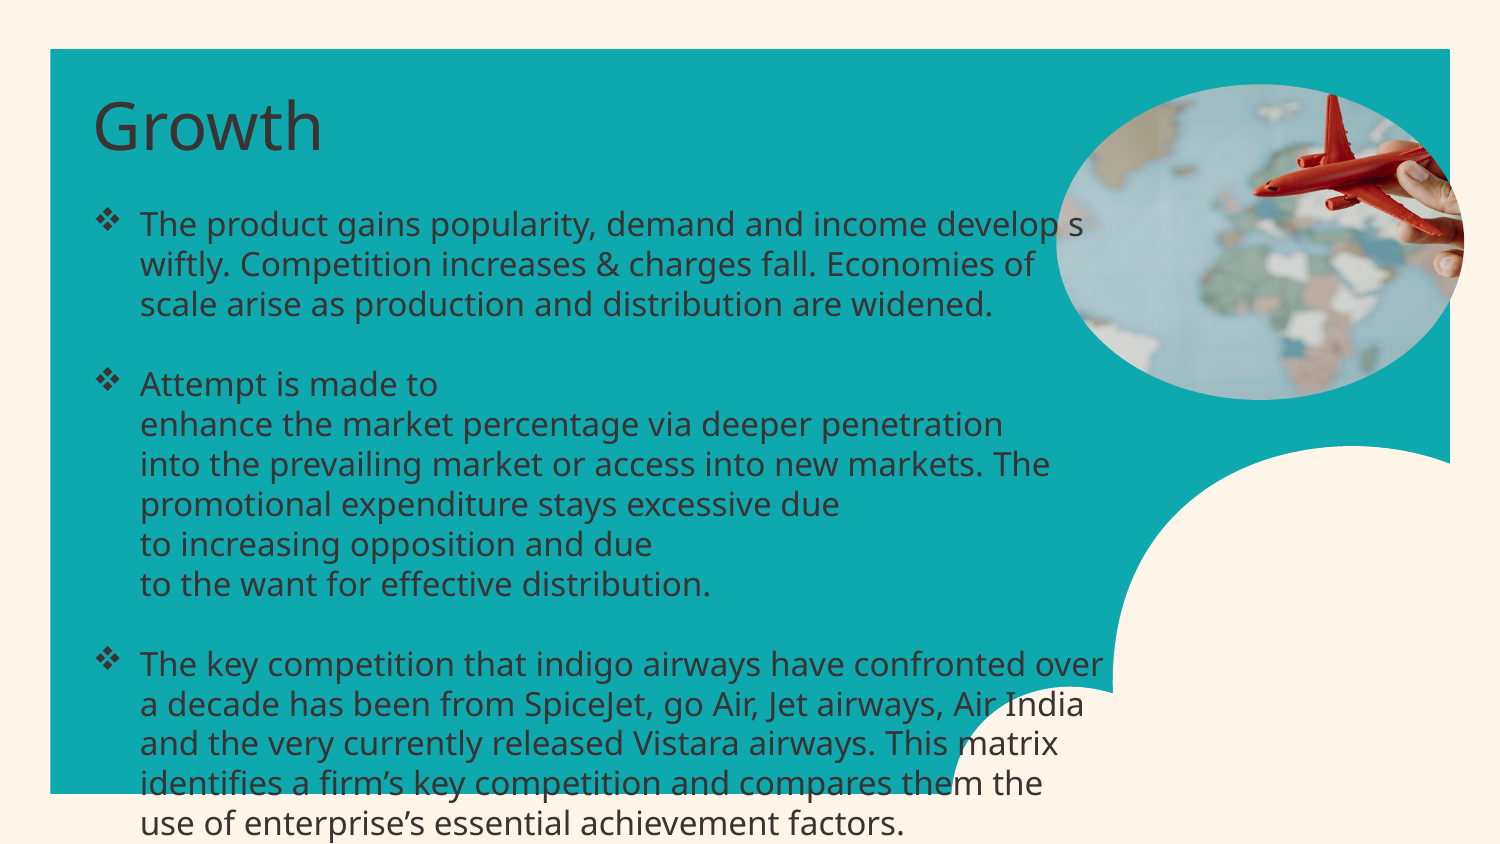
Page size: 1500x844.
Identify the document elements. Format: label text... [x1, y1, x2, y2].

picture [1055, 84, 1465, 401]
subtitle Growth The product gains popularity, demand and income develop swiftly. Competition increases & charges fall. Economies of scale arise as production and distribution are widened. Attempt is made to enhance the market percentage via deeper penetration into the prevailing market or access into new markets. The promotional expenditure stays excessive due to increasing opposition and due to the want for effective distribution. The key competition that indigo airways have confronted over a decade has been from SpiceJet, go Air, Jet airways, Air India and the very currently released Vistara airways. This matrix identifies a firm’s key competition and compares them the use of enterprise’s essential achievement factors. [77, 68, 1124, 775]
